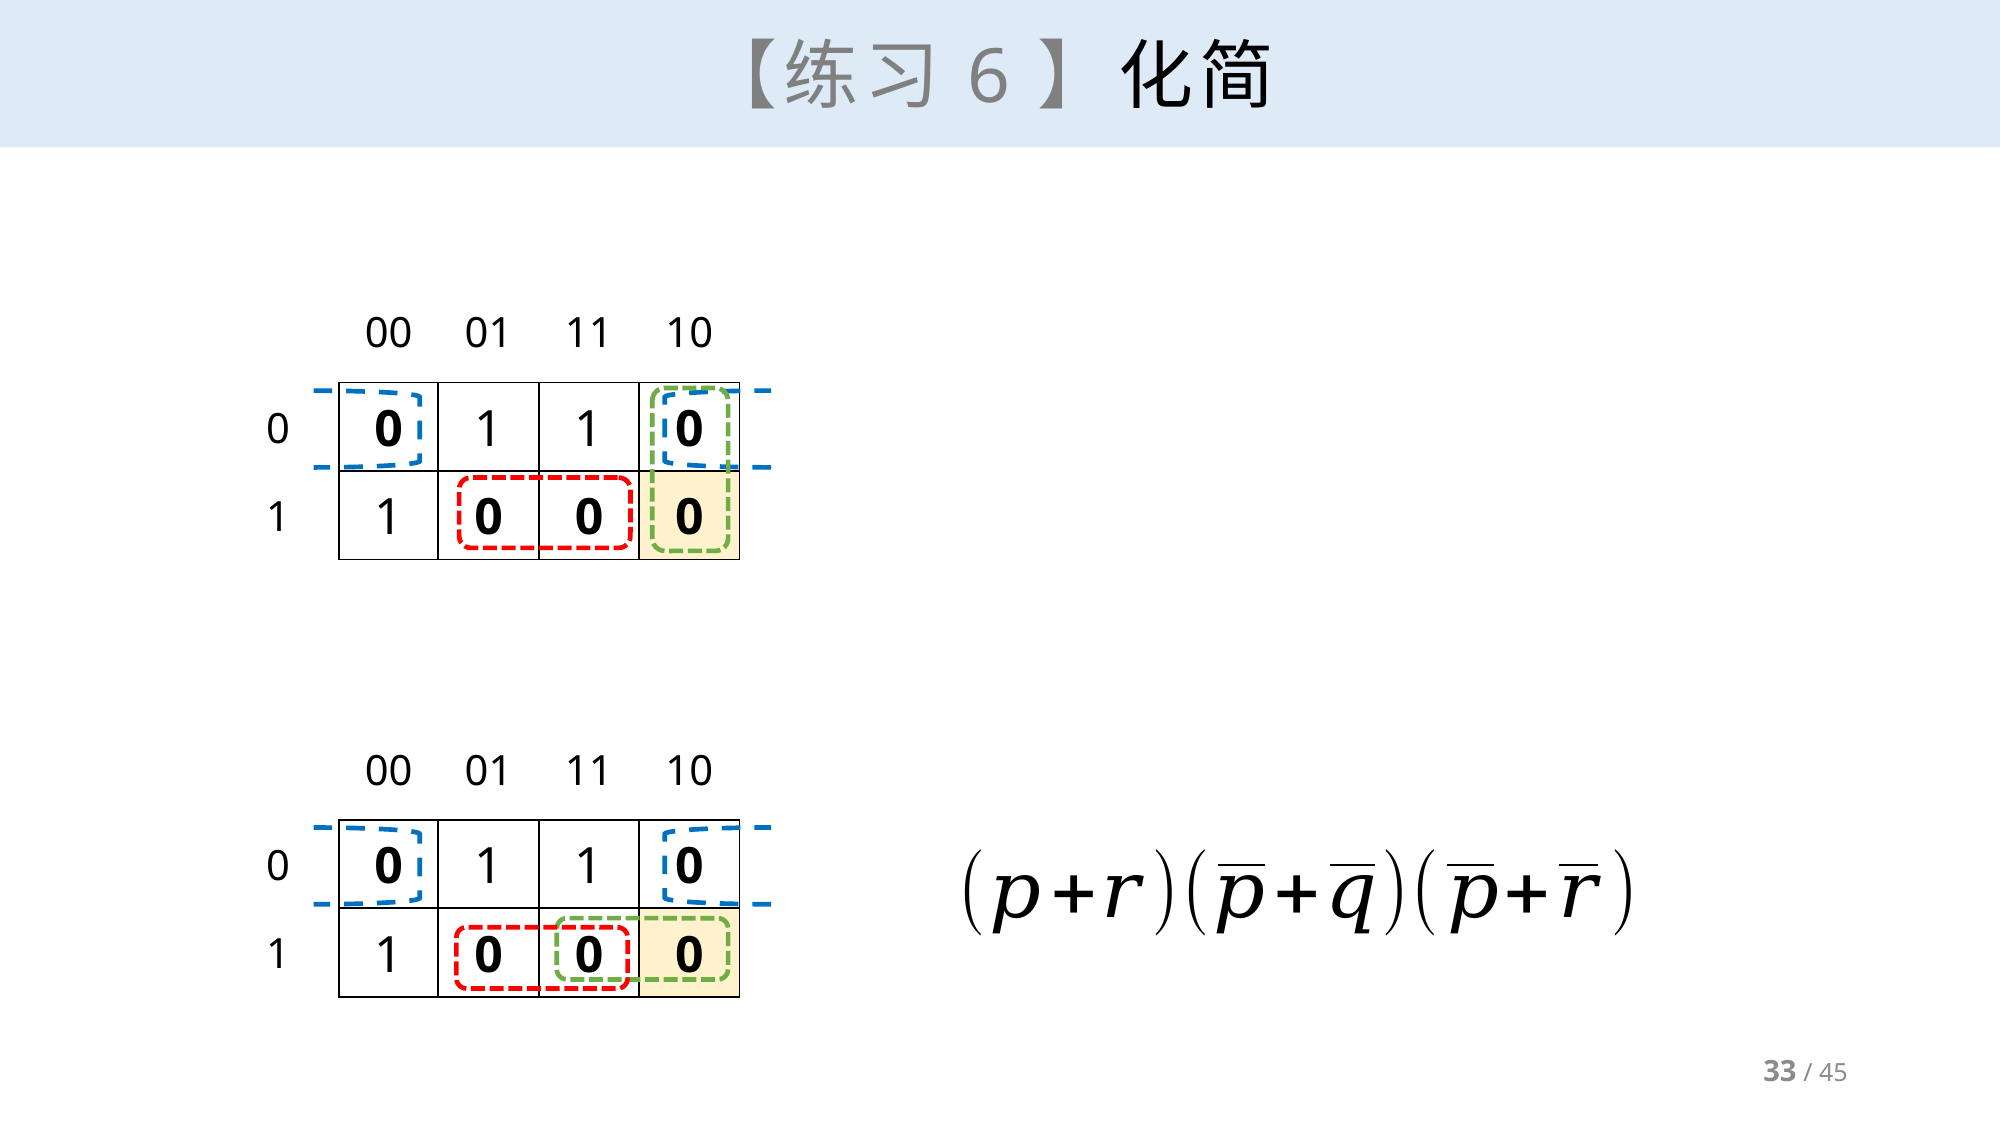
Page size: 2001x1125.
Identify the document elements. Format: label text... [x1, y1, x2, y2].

text_box [651, 386, 730, 552]
text_box [313, 390, 421, 468]
slide_number 33 / 45 [1412, 1042, 1863, 1103]
text_box [556, 917, 730, 981]
text_box [726, 390, 772, 468]
text_box [455, 926, 629, 990]
text_box [458, 476, 632, 549]
text_box [313, 827, 421, 905]
text_box [664, 826, 772, 905]
